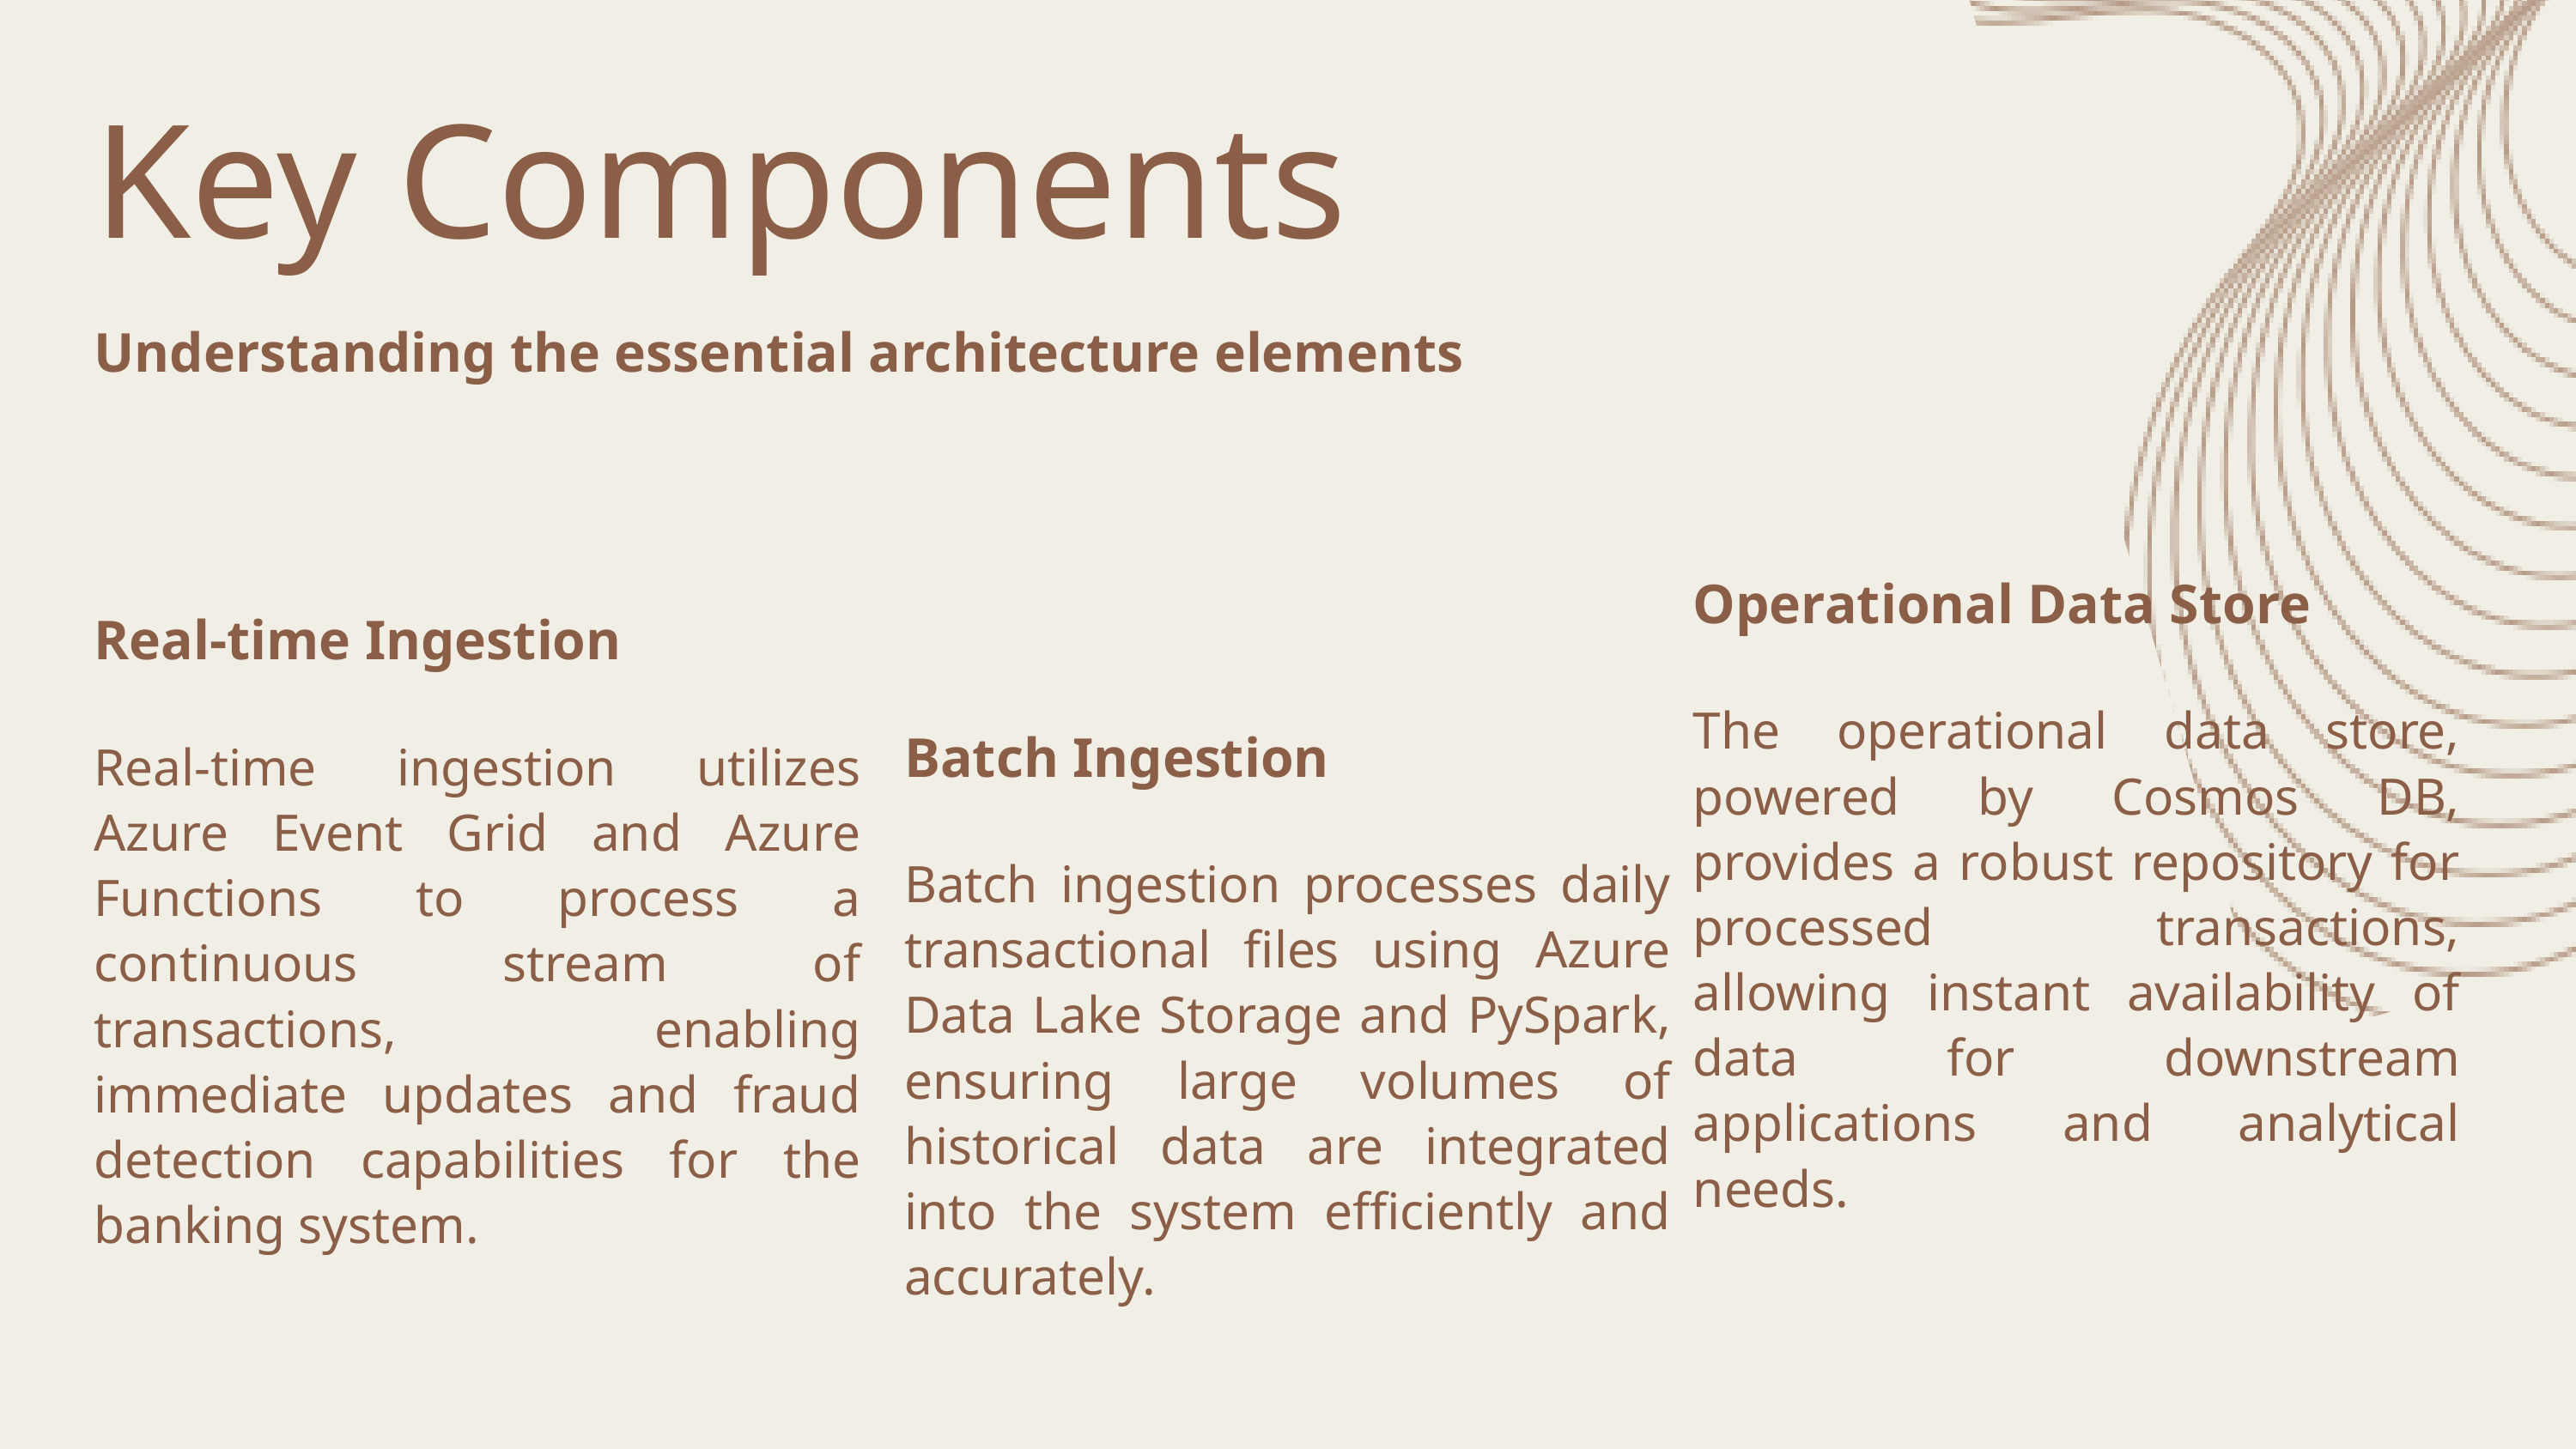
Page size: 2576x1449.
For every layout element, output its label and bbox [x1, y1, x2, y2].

text_box [903, 724, 1673, 1232]
text_box [1969, 0, 2576, 991]
text_box [1692, 570, 2461, 1079]
text_box [94, 94, 2077, 385]
text_box [94, 607, 862, 1115]
